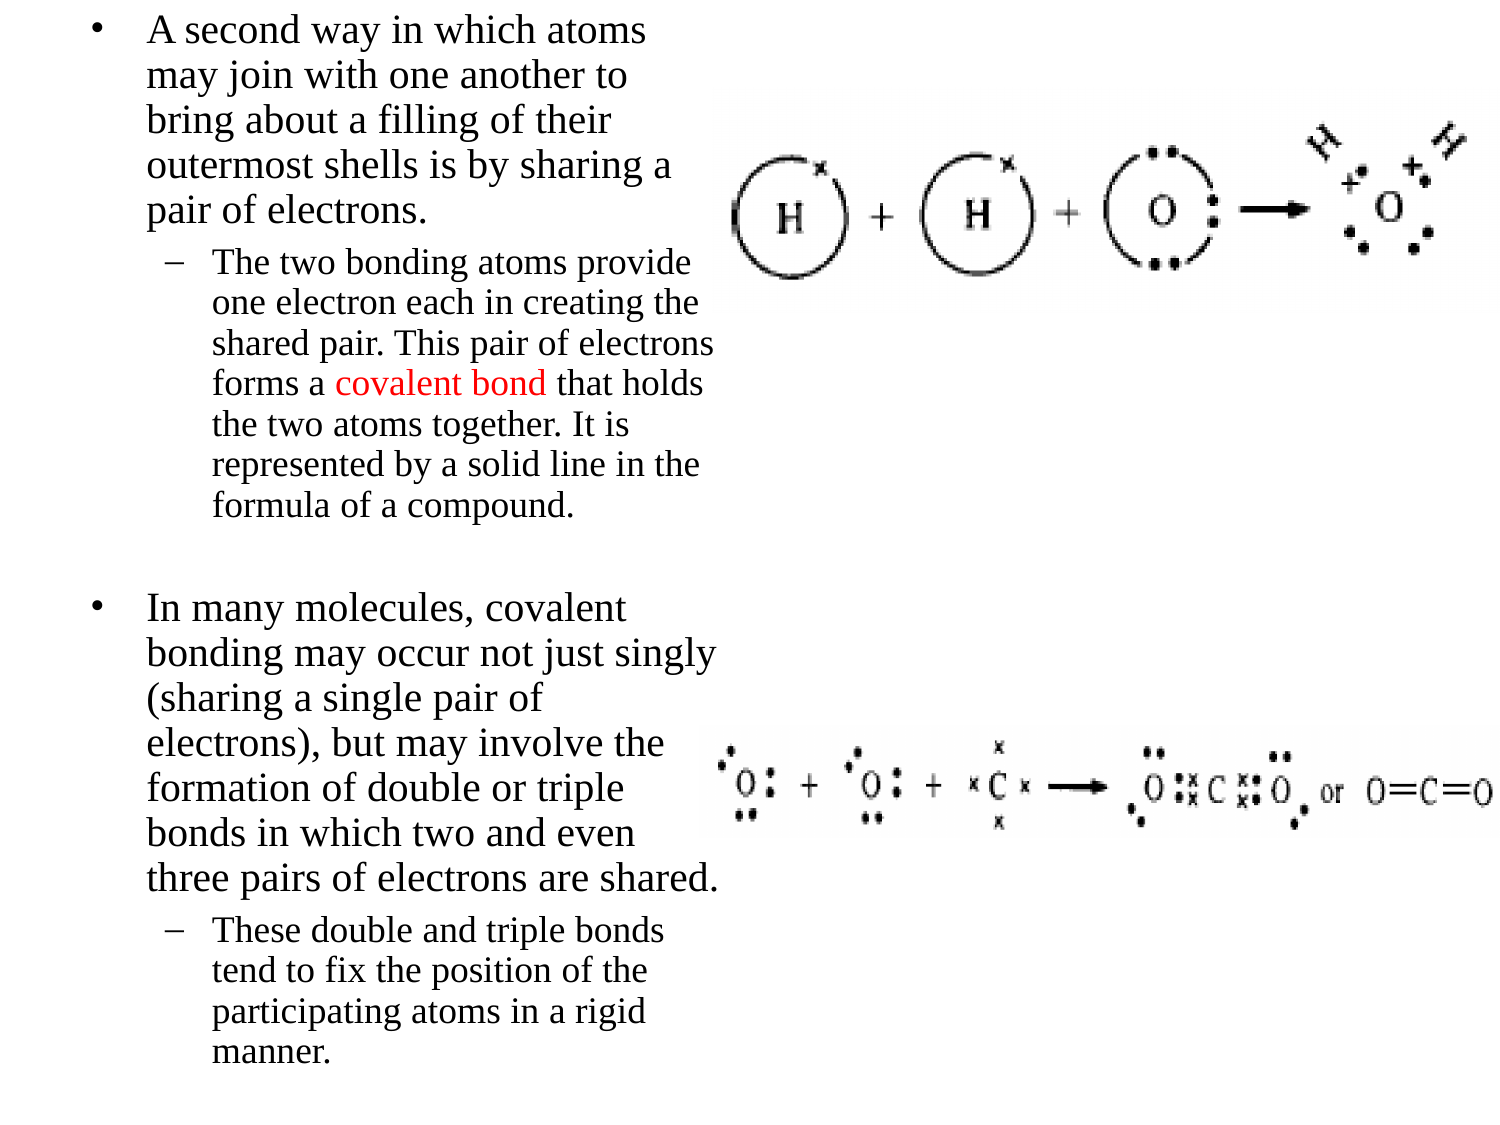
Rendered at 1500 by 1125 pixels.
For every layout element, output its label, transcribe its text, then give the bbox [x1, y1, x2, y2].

text_box A second way in which atoms may join with one another to bring about a filling of their outermost shells is by sharing a pair of electrons. The two bonding atoms provide one electron each in creating the shared pair. This pair of electrons forms a covalent bond that holds the two atoms together. It is represented by a solid line in the formula of a compound. In many molecules, covalent bonding may occur not just singly (sharing a single pair of electrons), but may involve the formation of double or triple bonds in which two and even three pairs of electrons are shared. These double and triple bonds tend to fix the position of the participating atoms in a rigid manner. [74, 0, 738, 1125]
picture [712, 87, 1500, 313]
picture [699, 724, 1500, 838]
